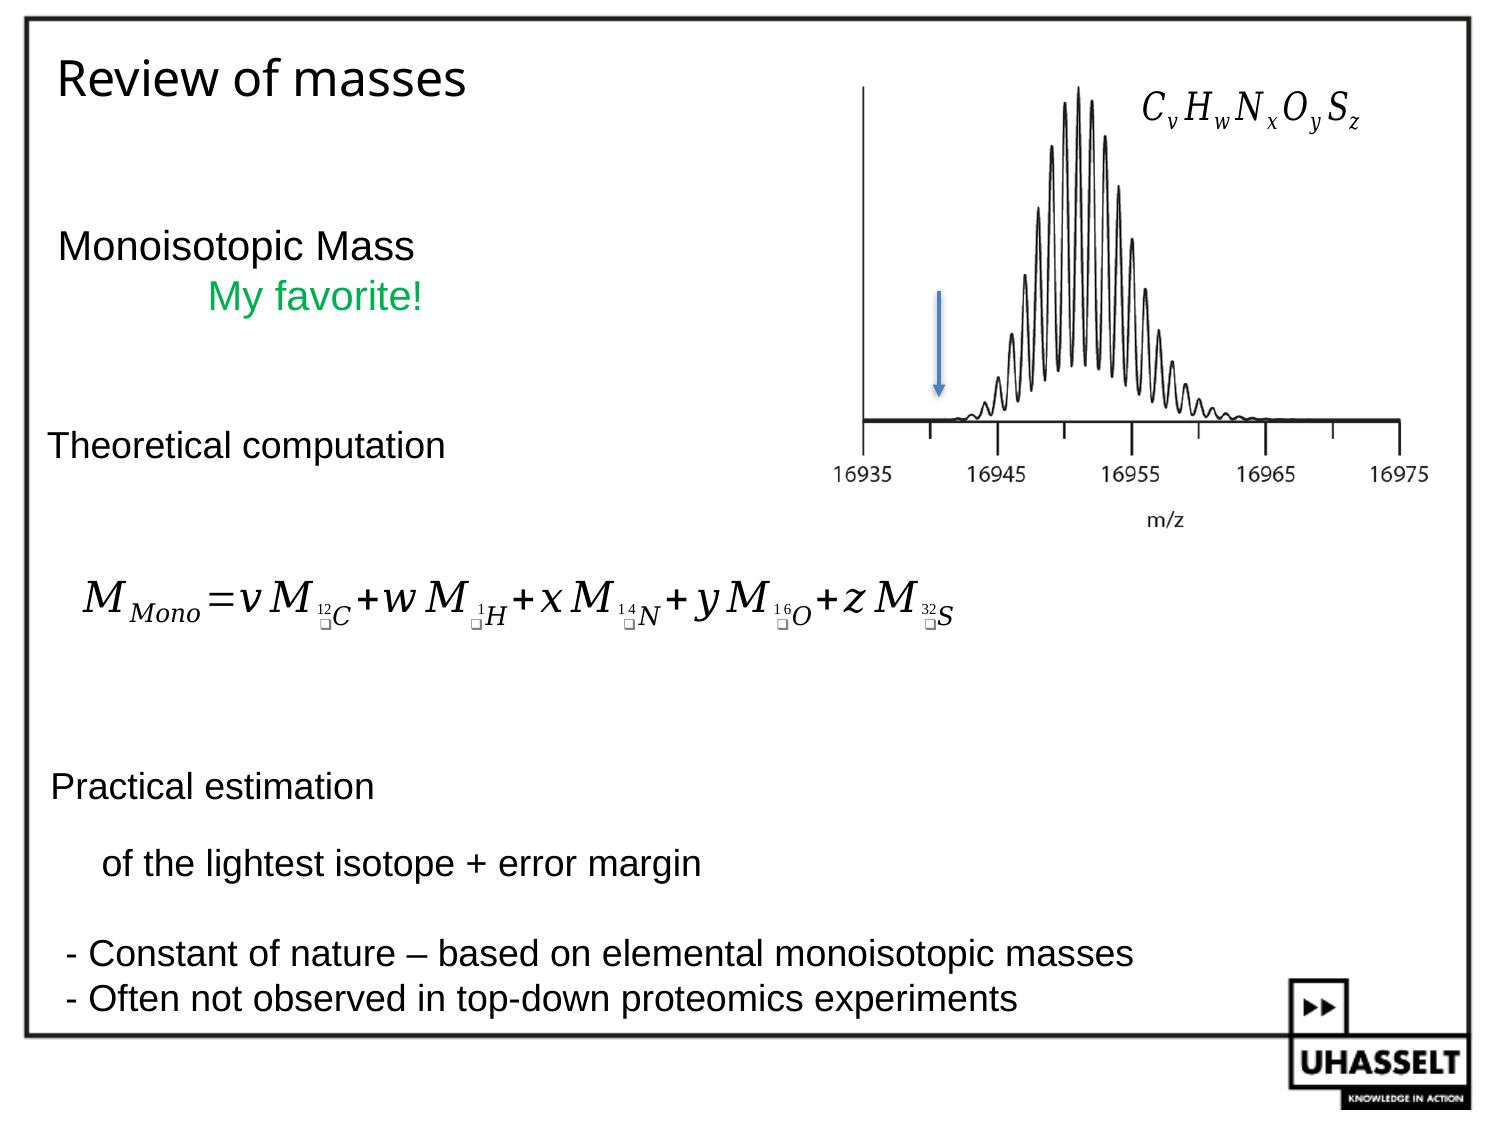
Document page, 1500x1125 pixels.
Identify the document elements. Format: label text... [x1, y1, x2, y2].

text_box Monoisotopic Mass My favorite! [42, 211, 439, 327]
text_box Theoretical computation [0, 413, 524, 473]
text_box Practical estimation [0, 754, 443, 815]
title Review of masses [41, 30, 1459, 122]
text_box - Constant of nature – based on elemental monoisotopic masses - Often not observed in top-down proteomics experiments [50, 921, 1150, 1026]
picture [20, 12, 1476, 1110]
